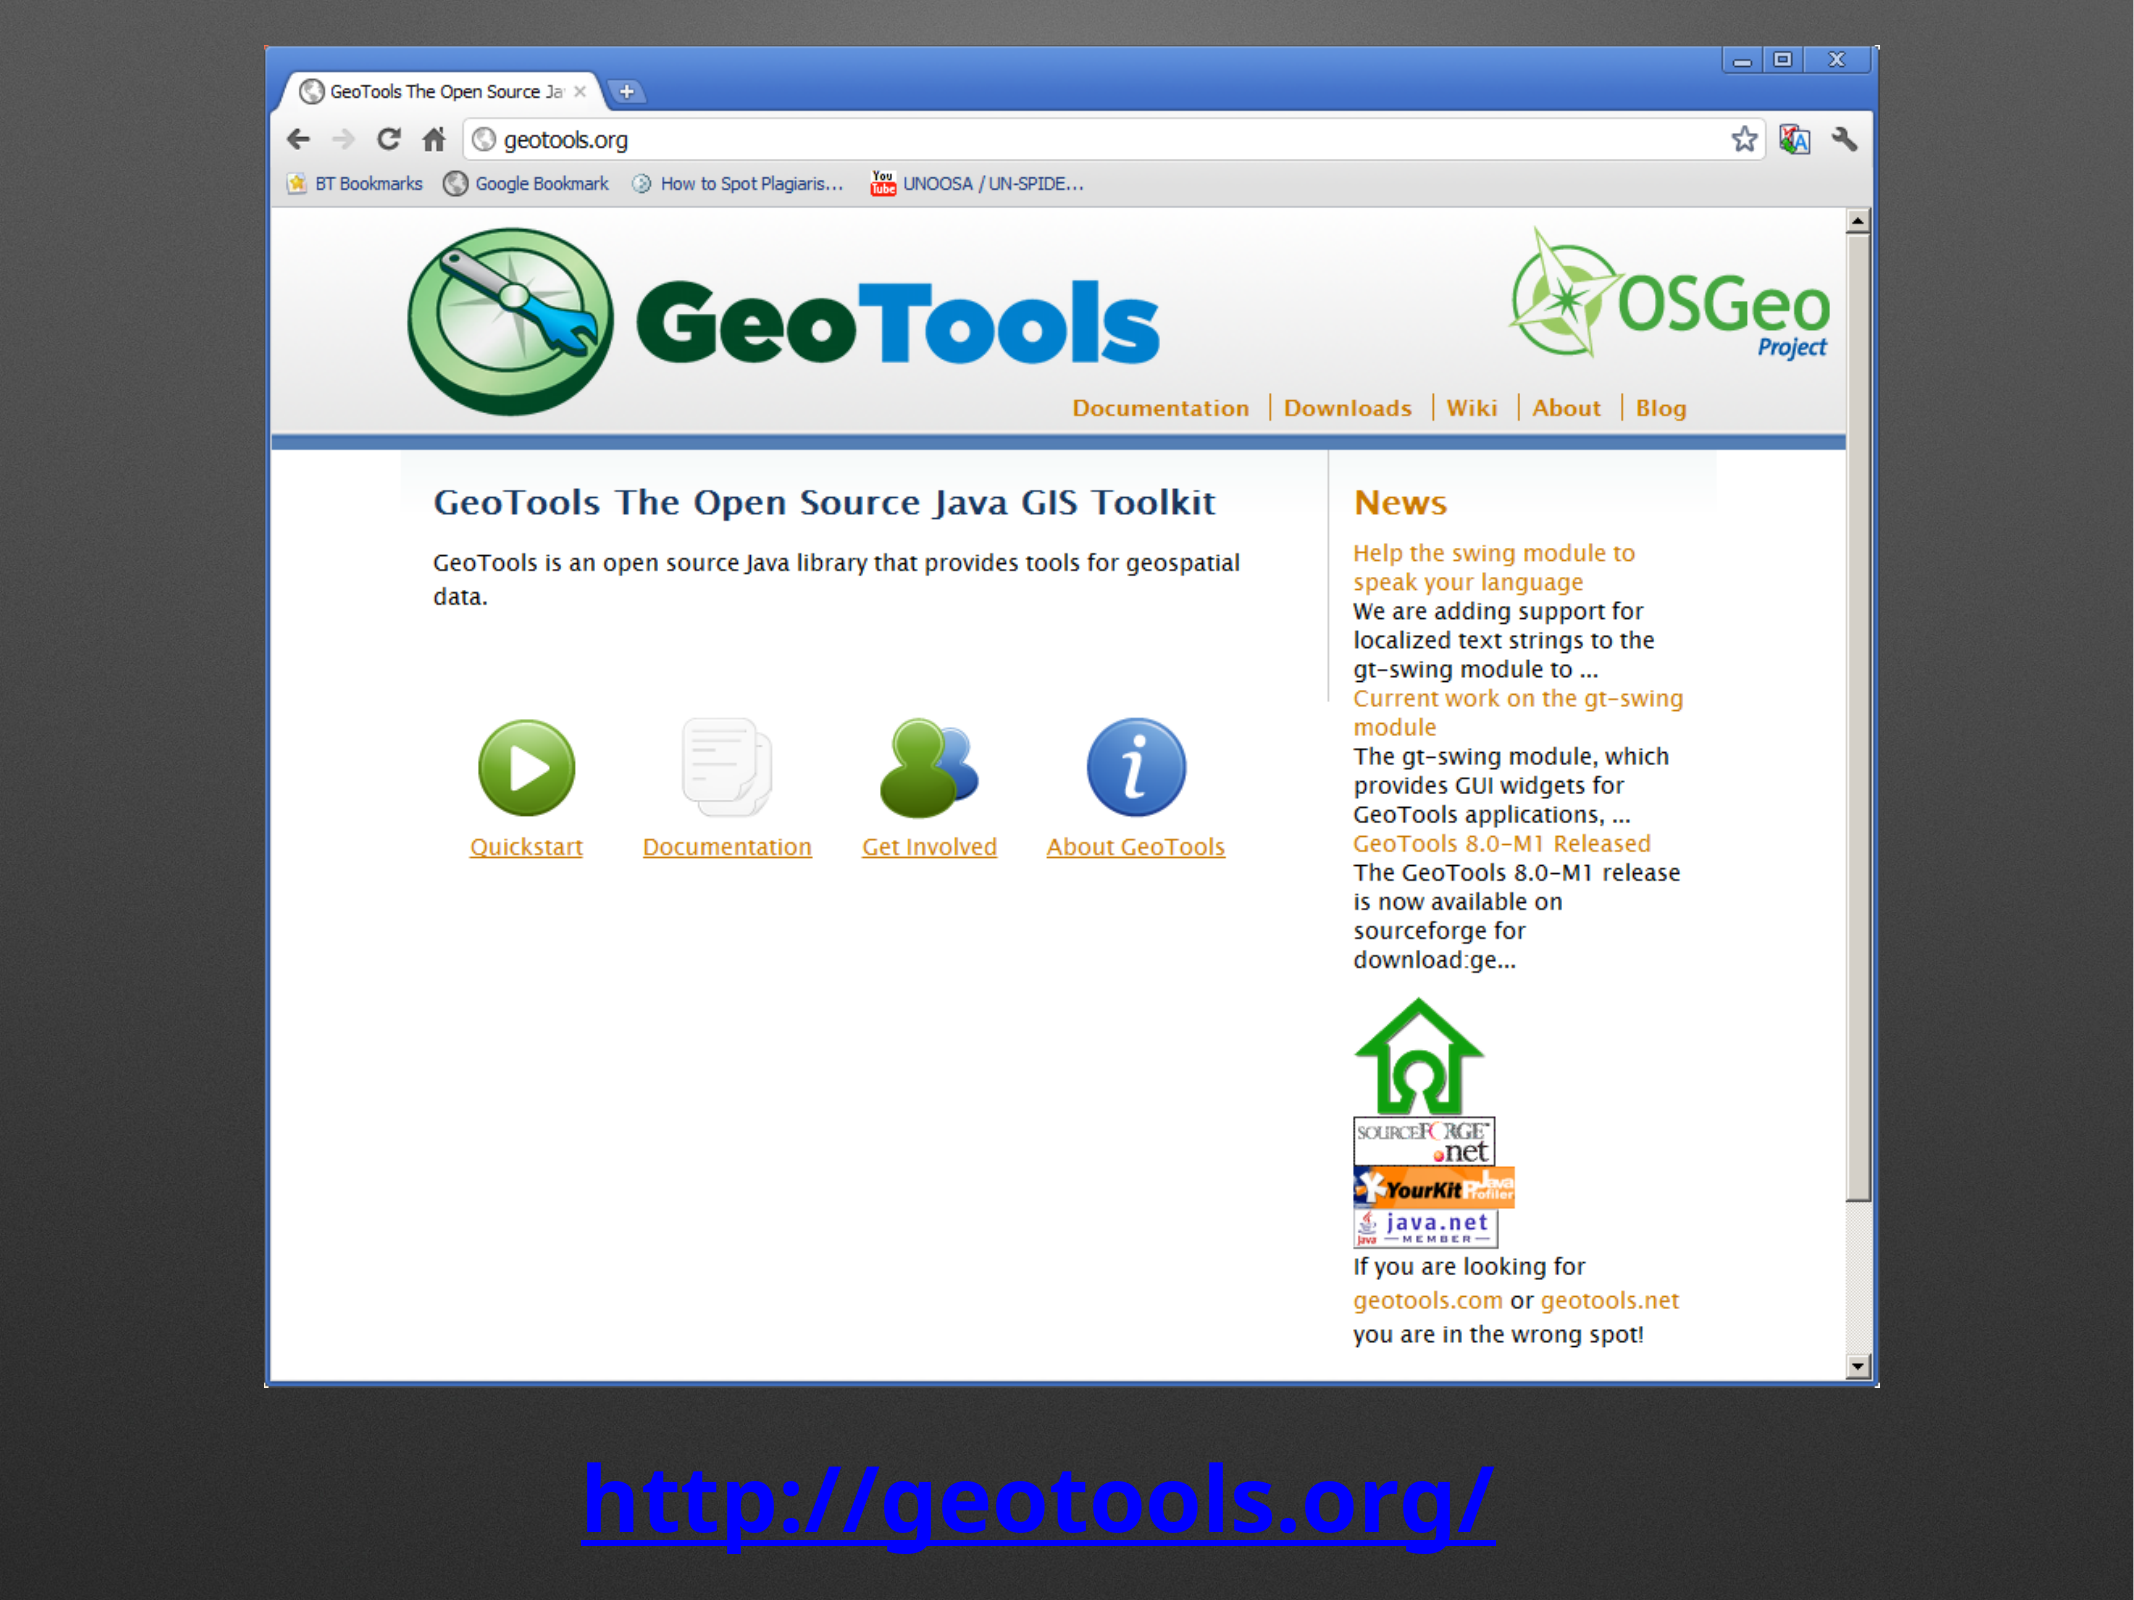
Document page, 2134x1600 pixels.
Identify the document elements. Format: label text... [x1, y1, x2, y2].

text_box http://geotools.org/ [85, 1432, 1992, 1575]
picture [0, 0, 2134, 1600]
